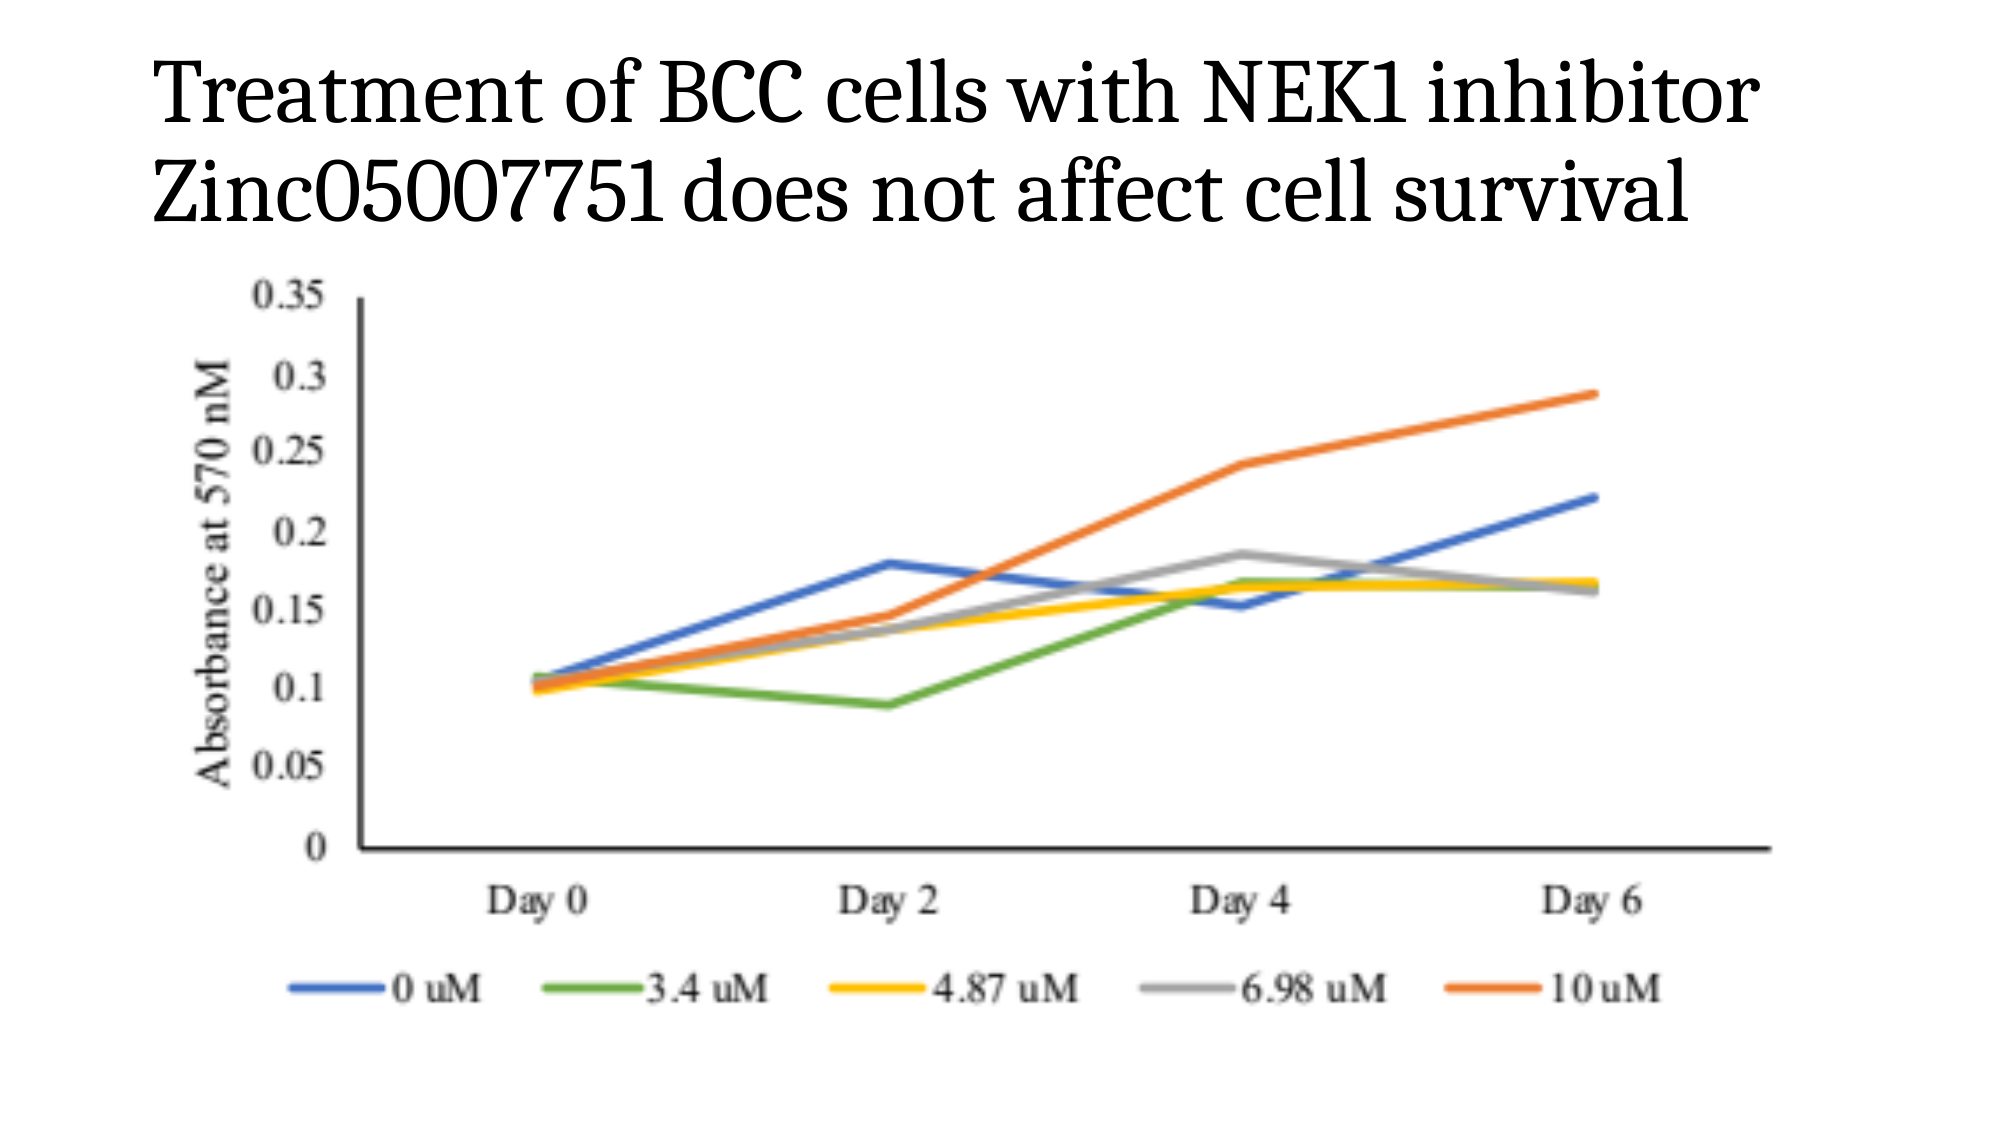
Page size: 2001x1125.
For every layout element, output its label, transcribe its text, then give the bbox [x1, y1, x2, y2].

title Treatment of BCC cells with NEK1 inhibitor Zinc05007751 does not affect cell survival [137, 33, 1863, 252]
picture [163, 251, 1778, 1031]
